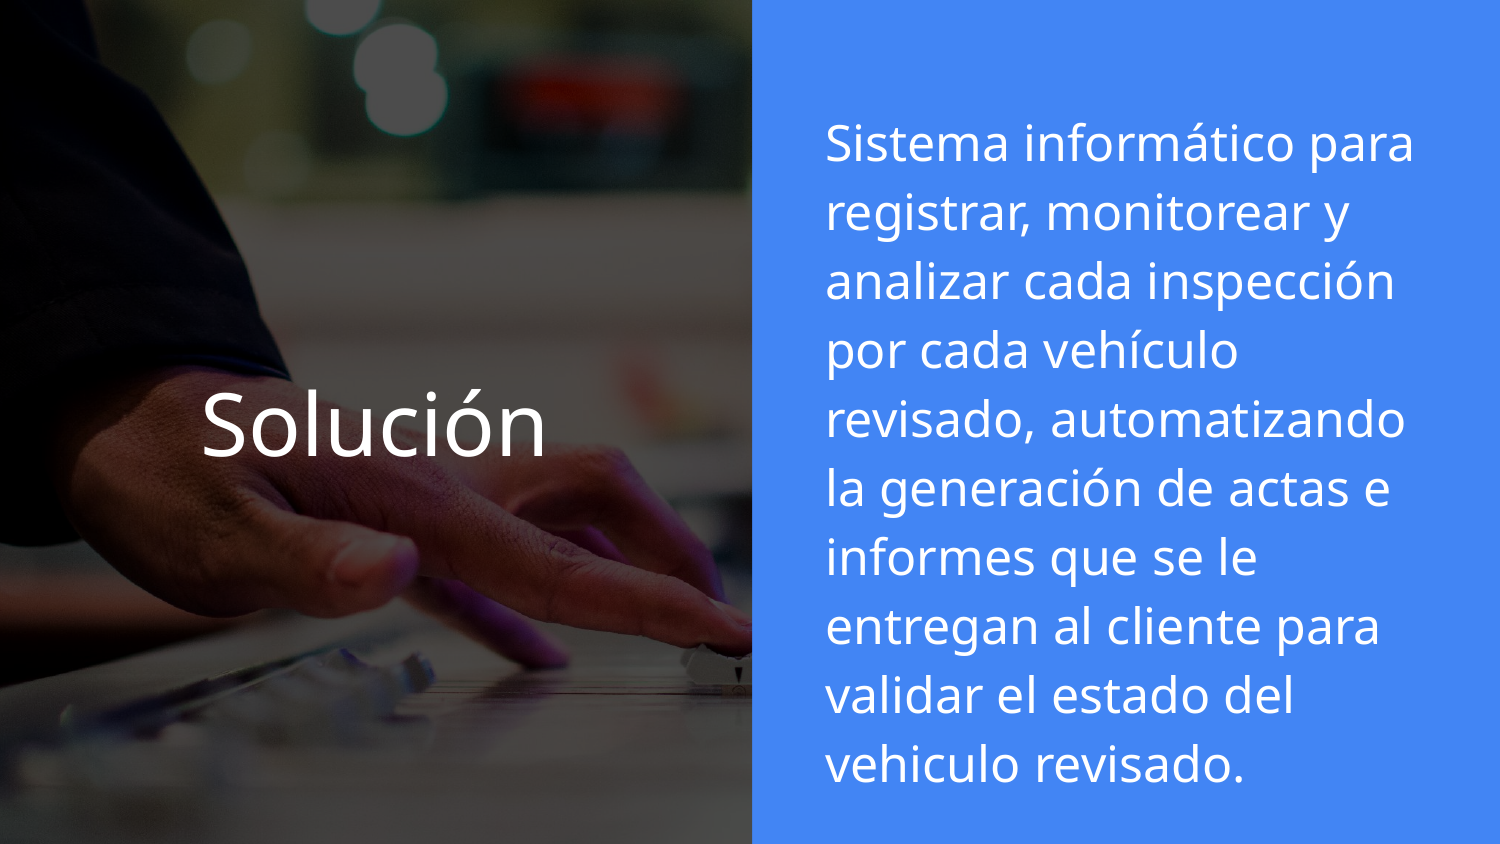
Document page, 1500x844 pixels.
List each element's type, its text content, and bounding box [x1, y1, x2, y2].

list Sistema informático para registrar, monitorear y analizar cada inspección por cada vehículo revisado, automatizando la generación de actas e informes que se le entregan al cliente para validar el estado del vehiculo revisado. [810, 118, 1440, 777]
picture [0, 0, 753, 844]
